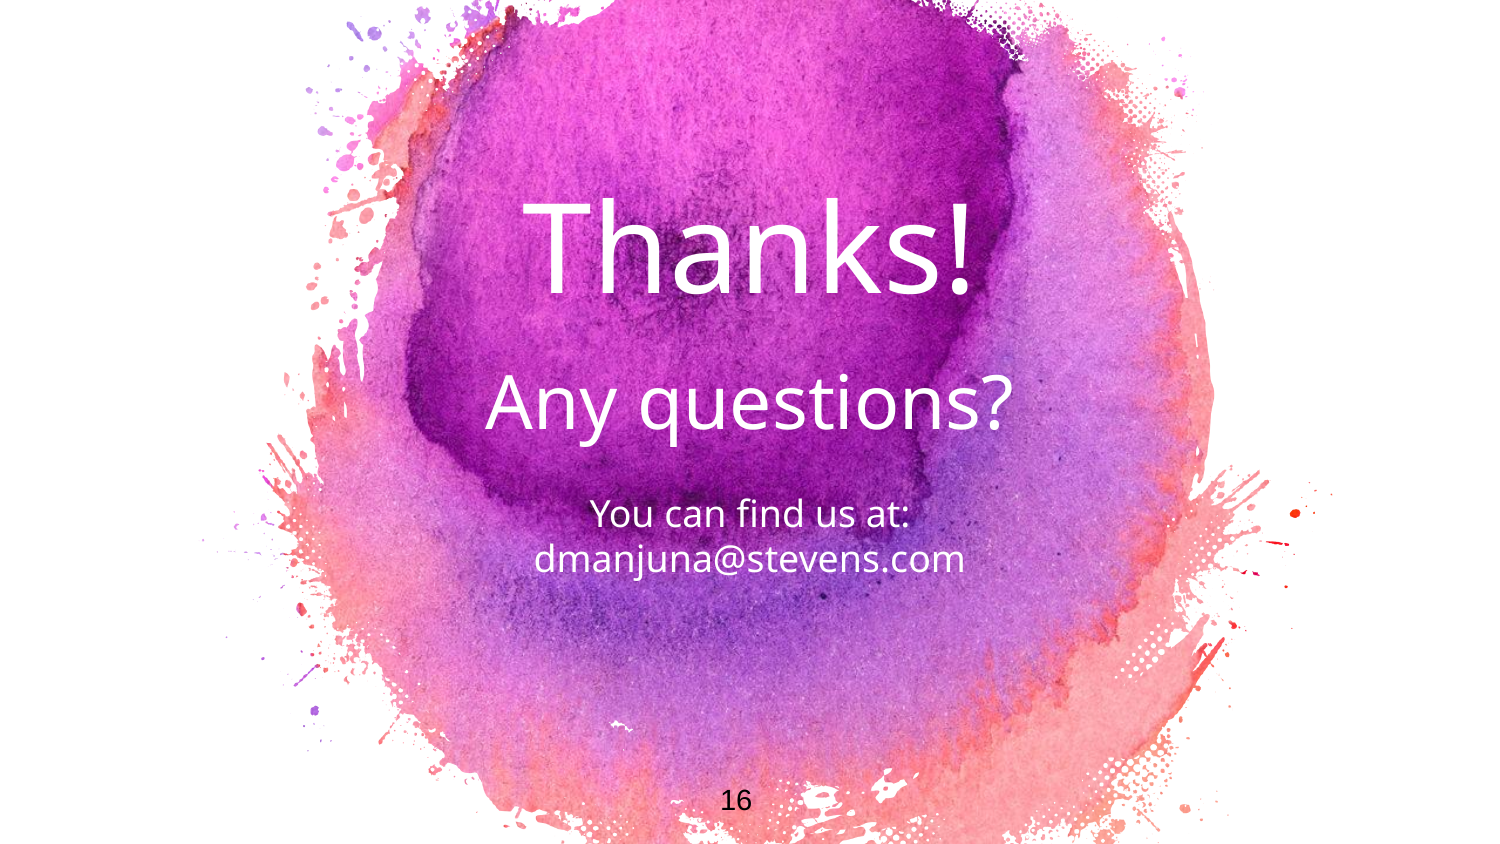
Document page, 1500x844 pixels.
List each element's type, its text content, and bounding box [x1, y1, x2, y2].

picture [0, 0, 1500, 844]
list You can find us at: dmanjuna@stevens.com [351, 475, 1149, 701]
title Thanks! [351, 143, 1149, 334]
subtitle Any questions? [351, 339, 1149, 469]
slide_number 16 [705, 766, 795, 832]
